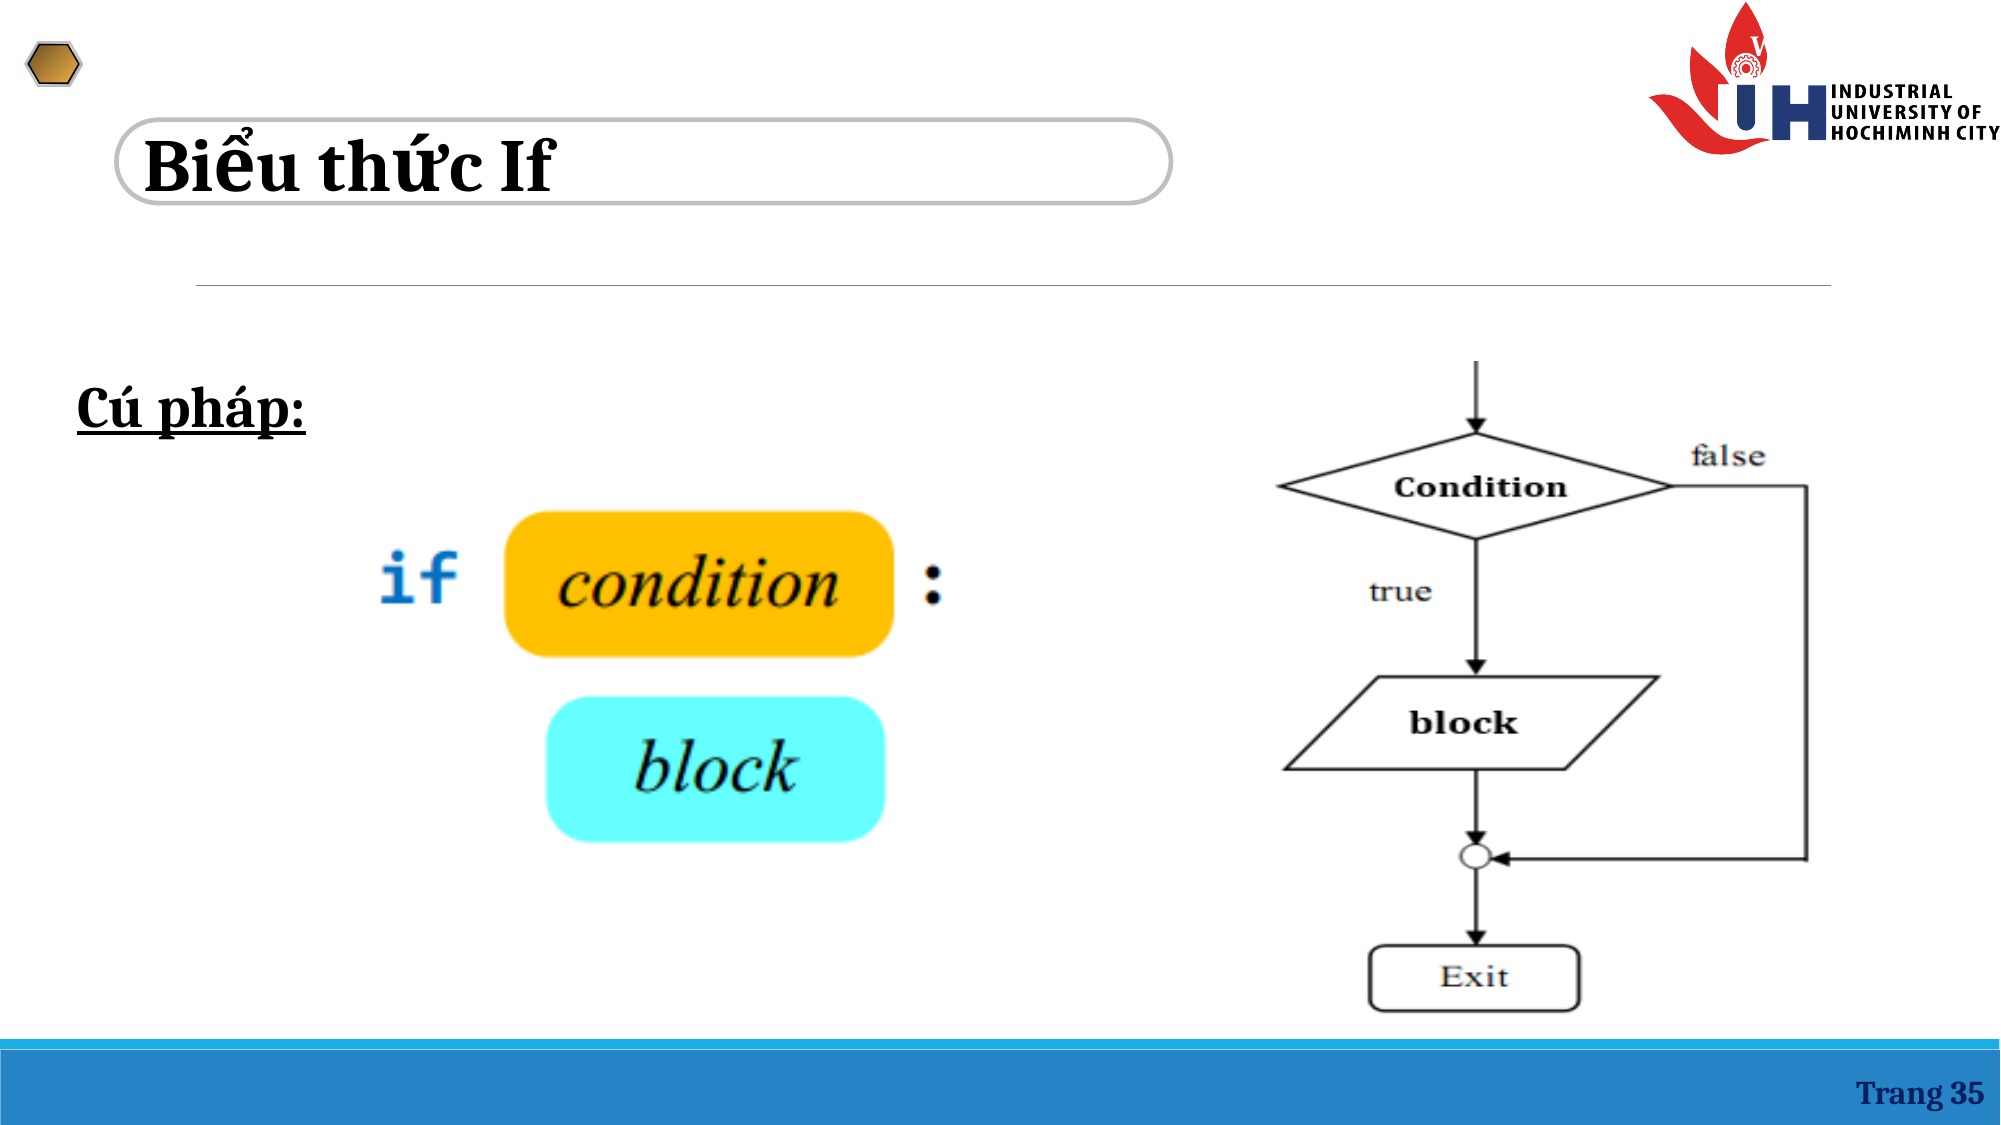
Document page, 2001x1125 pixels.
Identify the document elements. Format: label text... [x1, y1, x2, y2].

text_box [24, 41, 1172, 204]
text_box Cú pháp: [62, 361, 1223, 1024]
picture [337, 440, 1039, 871]
picture [1648, 1, 2000, 155]
slide_number Trang 35 [1533, 1060, 2000, 1121]
picture [1224, 361, 1828, 1024]
